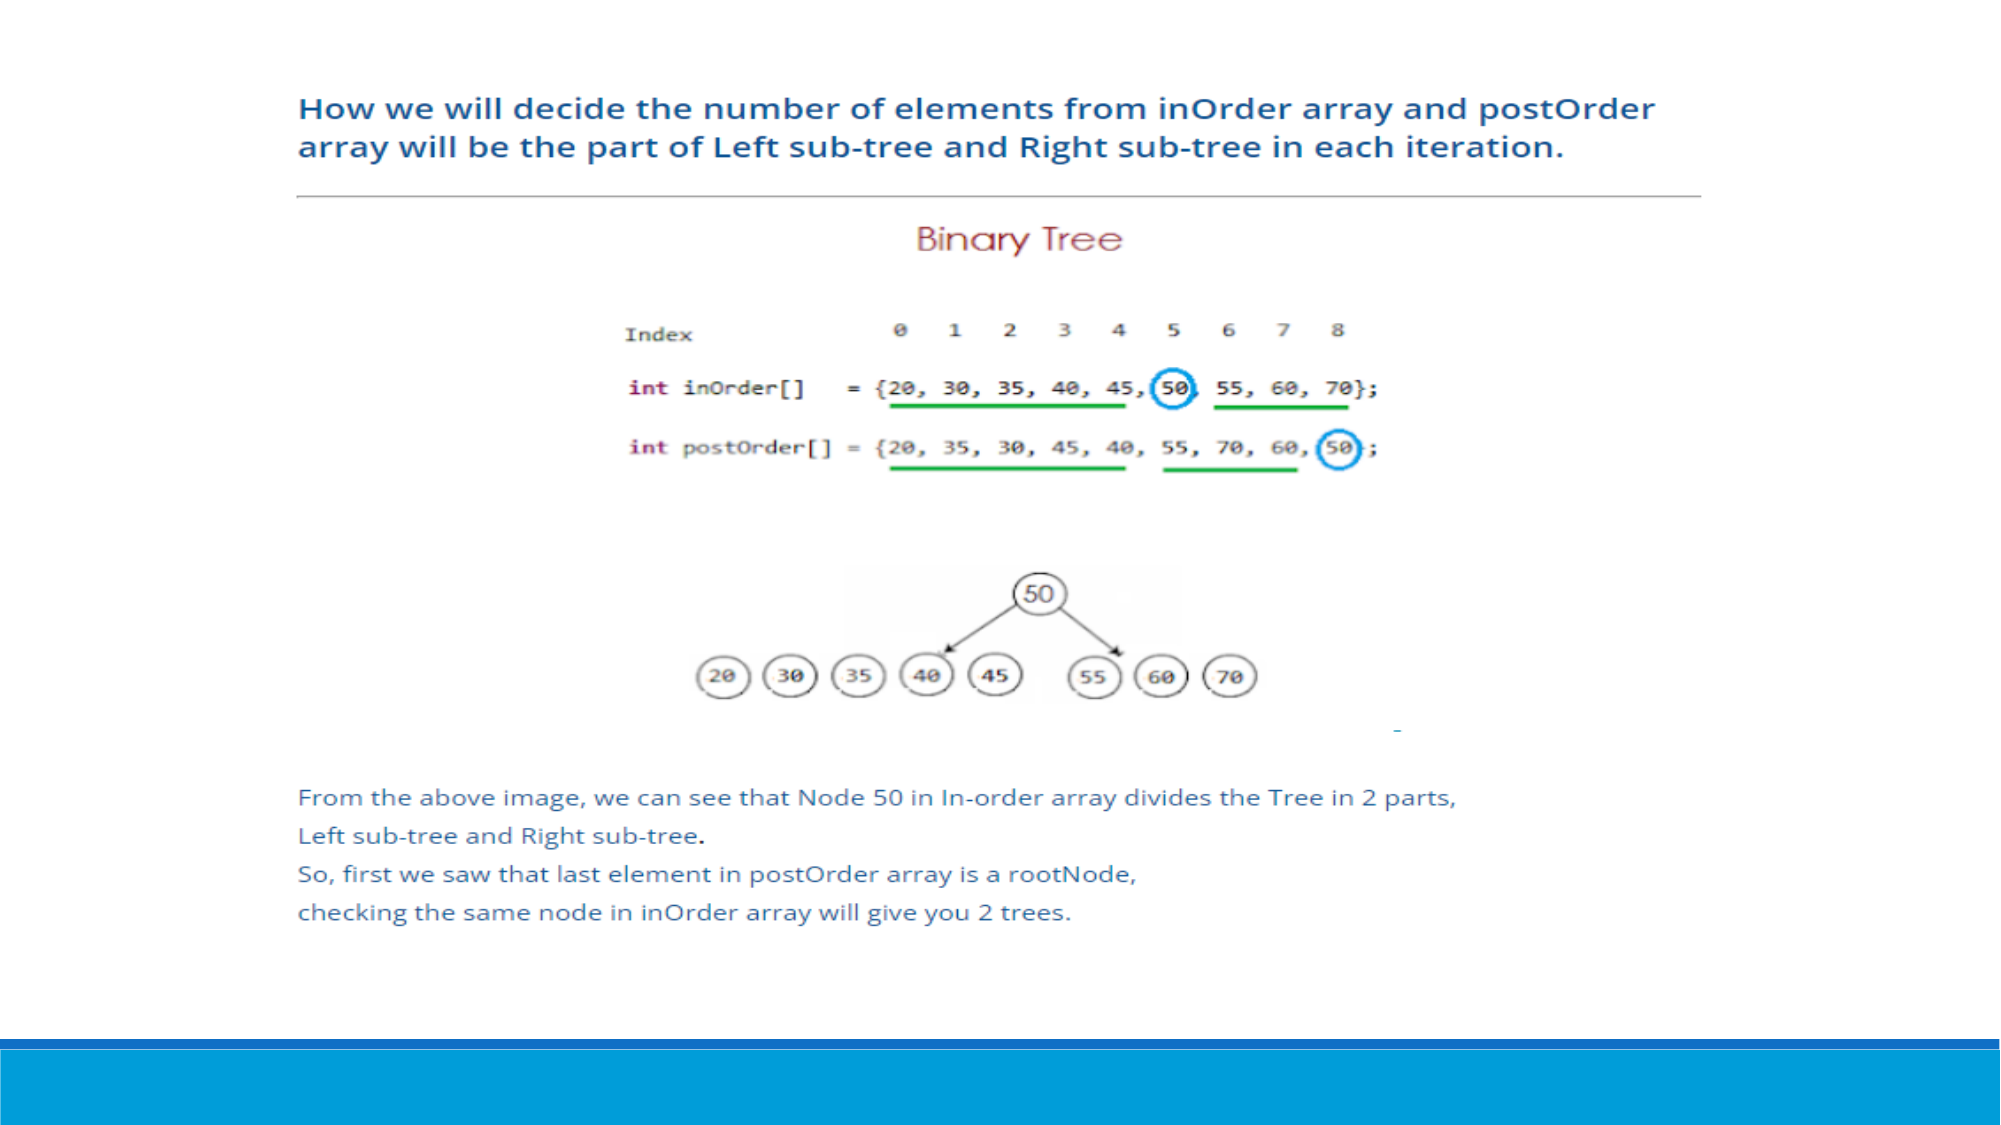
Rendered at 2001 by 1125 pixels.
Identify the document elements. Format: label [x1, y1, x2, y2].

picture [281, 88, 1702, 940]
